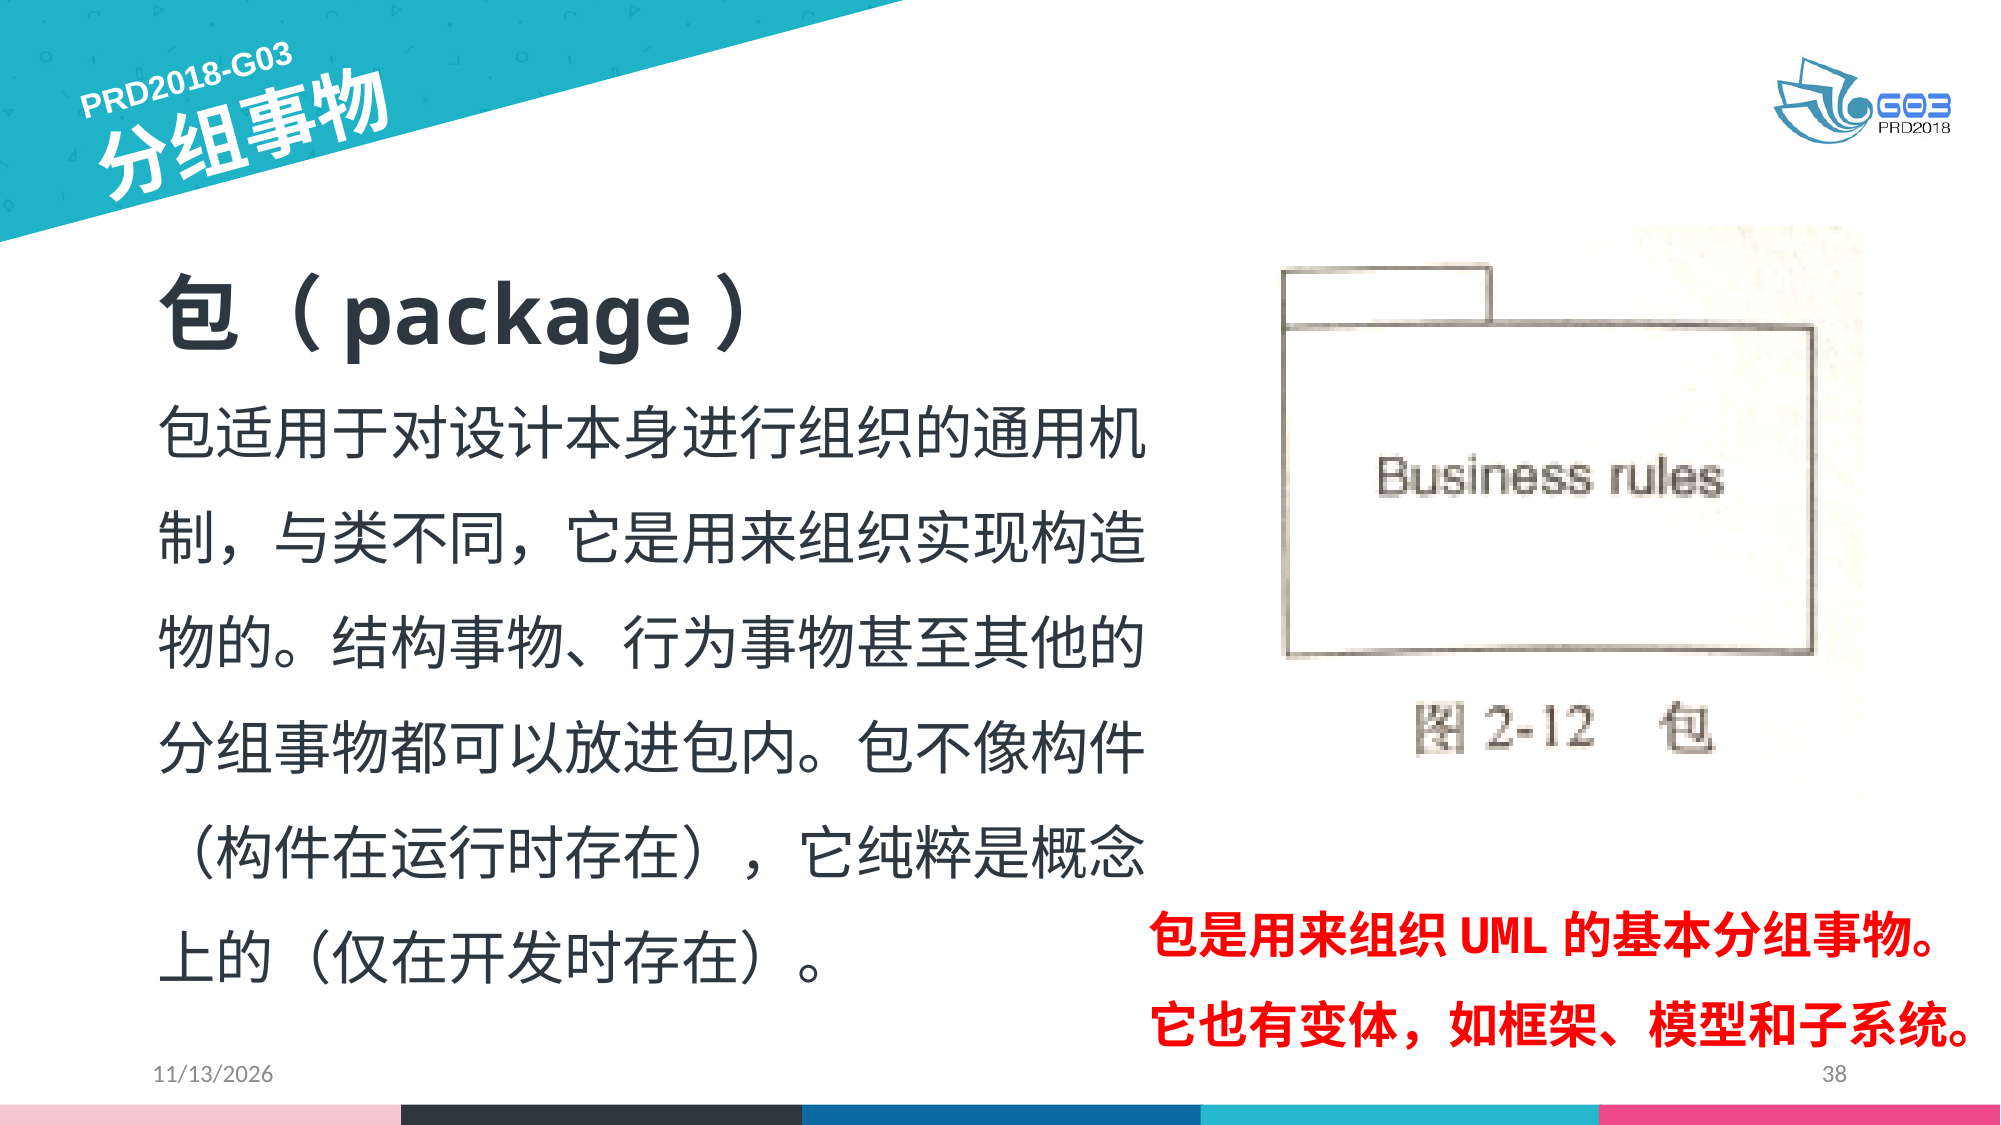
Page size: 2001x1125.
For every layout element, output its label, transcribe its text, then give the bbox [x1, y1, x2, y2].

text_box PRD2018-G03 分组事物 [59, 0, 416, 224]
text_box [379, 0, 904, 131]
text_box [0, 1104, 2000, 1125]
text_box [0, 0, 366, 243]
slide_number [137, 1042, 588, 1103]
picture [1221, 226, 1863, 799]
picture [1758, 2, 1967, 210]
text_box 包（package） 包适用于对设计本身进行组织的通用机制，与类不同，它是用来组织实现构造物的。结构事物、行为事物甚至其他的分组事物都可以放进包内。包不像构件（构件在运行时存在），它纯粹是概念上的（仅在开发时存在）。 [142, 204, 1212, 999]
text_box 包是用来组织UML的基本分组事物。它也有变体，如框架、模型和子系统。 [1134, 865, 2000, 1061]
slide_number 38 [1412, 1042, 1863, 1103]
